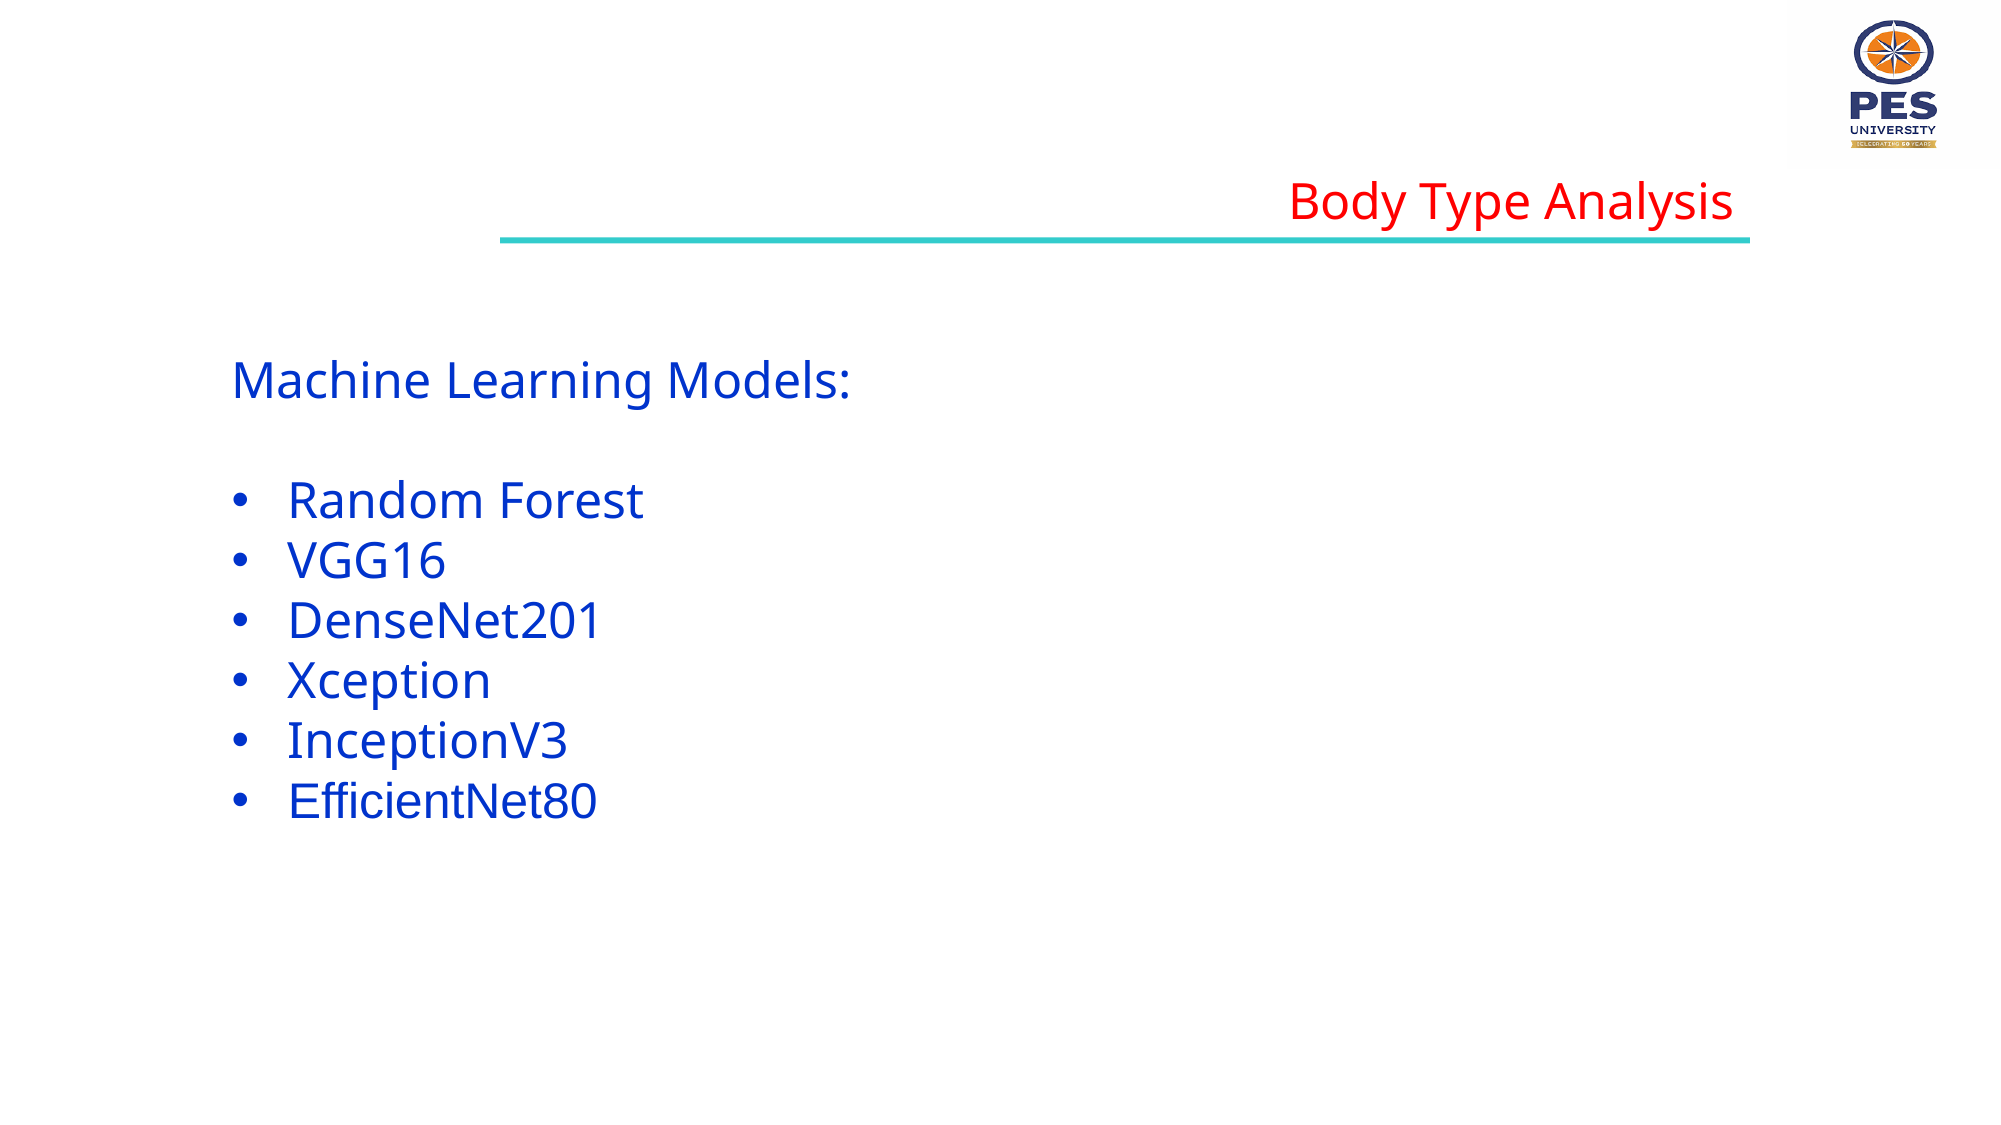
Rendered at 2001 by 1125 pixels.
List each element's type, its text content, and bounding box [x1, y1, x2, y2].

picture [1787, 0, 2000, 169]
text_box Machine Learning Models: Random Forest VGG16 DenseNet201 Xception InceptionV3 EfficientNet80 [216, 341, 1788, 1017]
text_box Body Type Analysis [474, 162, 1750, 238]
text_box [500, 238, 1750, 244]
